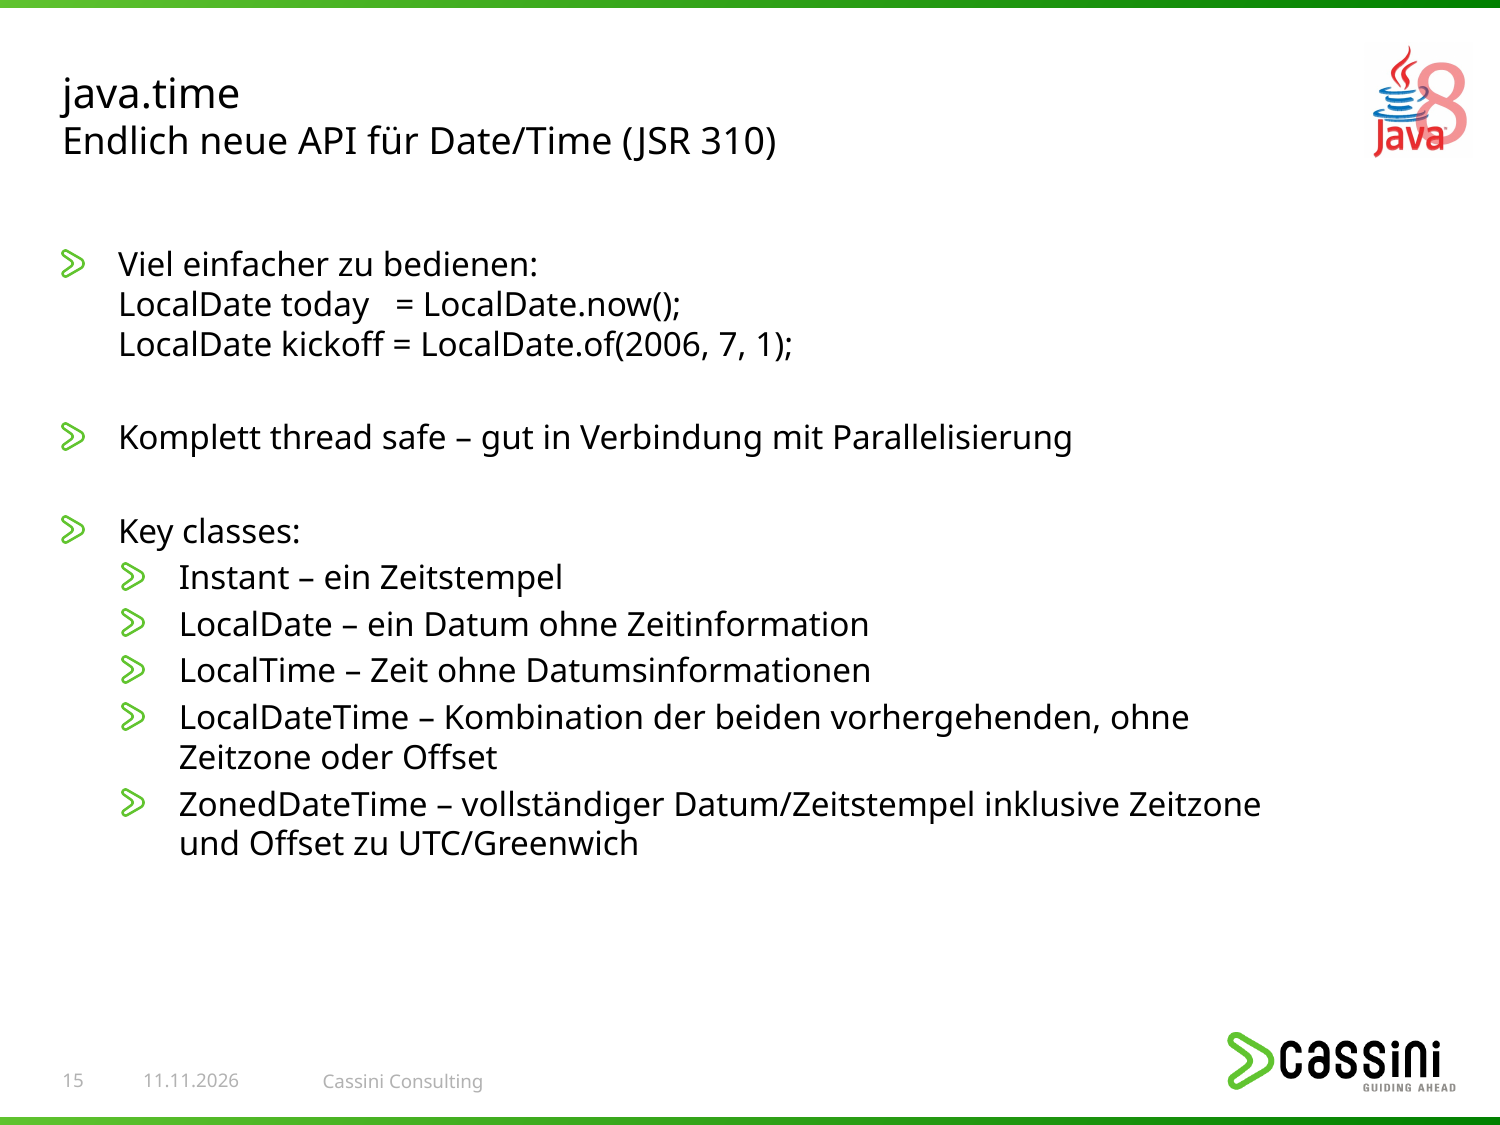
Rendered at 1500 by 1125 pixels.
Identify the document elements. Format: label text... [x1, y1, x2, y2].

picture [1225, 1031, 1457, 1092]
picture [121, 655, 150, 684]
picture [1364, 42, 1473, 158]
title java.time Endlich neue API für Date/Time (JSR 310) [47, 59, 1321, 190]
picture [121, 788, 150, 817]
picture [121, 702, 150, 731]
picture [61, 422, 90, 451]
picture [61, 249, 90, 278]
list Viel einfacher zu bedienen: LocalDate today = LocalDate.now(); LocalDate kickoff = LocalDate.of(2006, 7, 1); Komplett thread safe – gut in Verbindung mit Parallelisierung Key classes: Instant – ein Zeitstempel LocalDate – ein Datum ohne Zeitinformation LocalTime – Zeit ohne Datumsinformationen LocalDateTime – Kombination der beiden vorhergehenden, ohne Zeitzone oder Offset ZonedDateTime – vollständiger Datum/Zeitstempel inklusive Zeitzone und Offset zu UTC/Greenwich [46, 236, 1282, 985]
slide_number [128, 1060, 307, 1103]
slide_number 15 [47, 1060, 128, 1103]
picture [61, 515, 90, 544]
footer Cassini Consulting [307, 1060, 1041, 1103]
picture [121, 608, 150, 637]
picture [121, 562, 150, 591]
